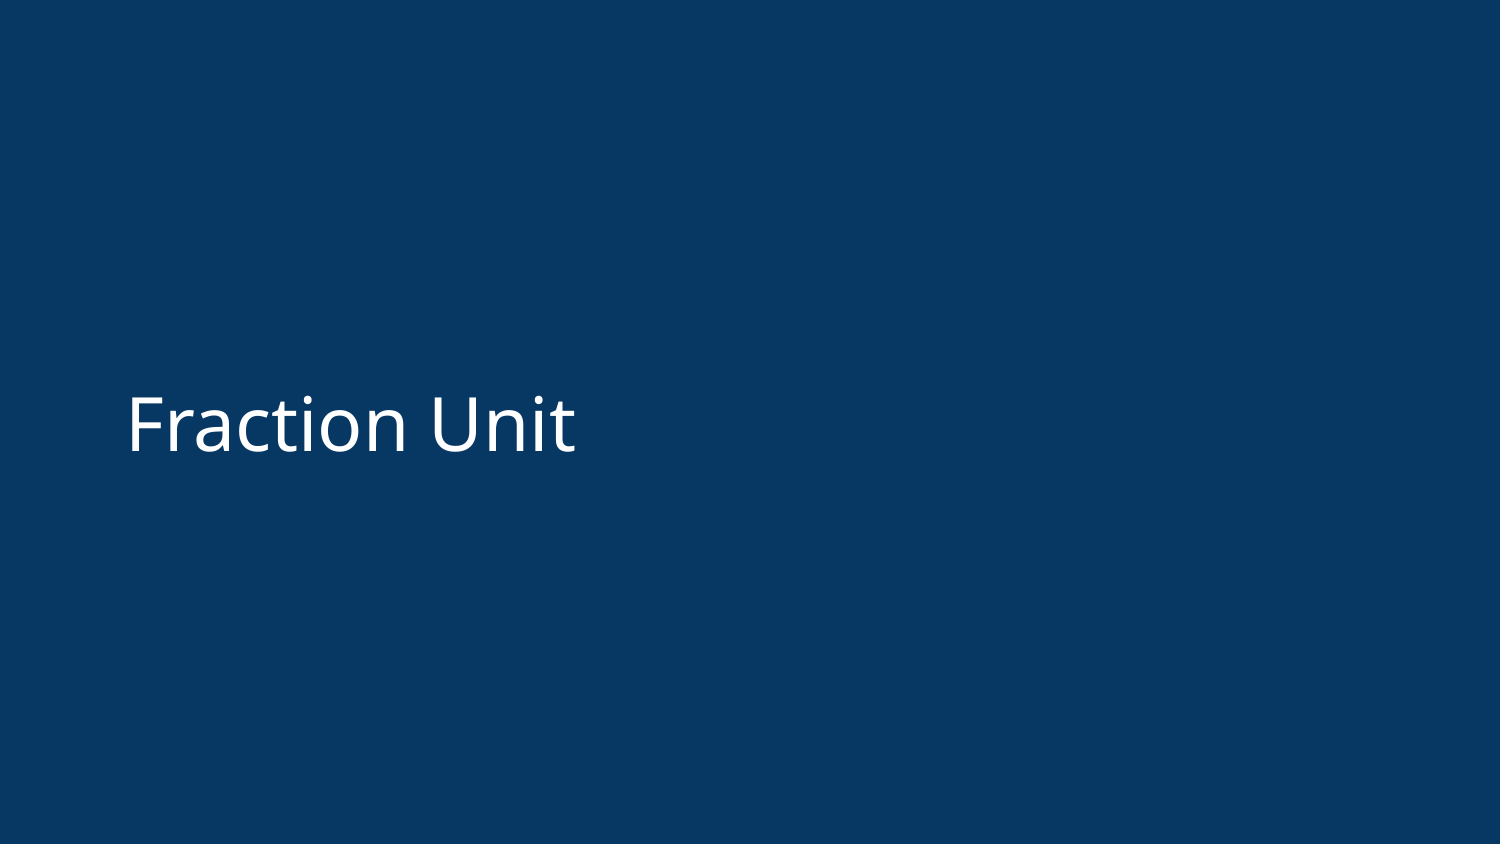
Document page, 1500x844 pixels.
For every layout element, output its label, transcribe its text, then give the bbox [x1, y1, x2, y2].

title Fraction Unit [110, 351, 1399, 493]
